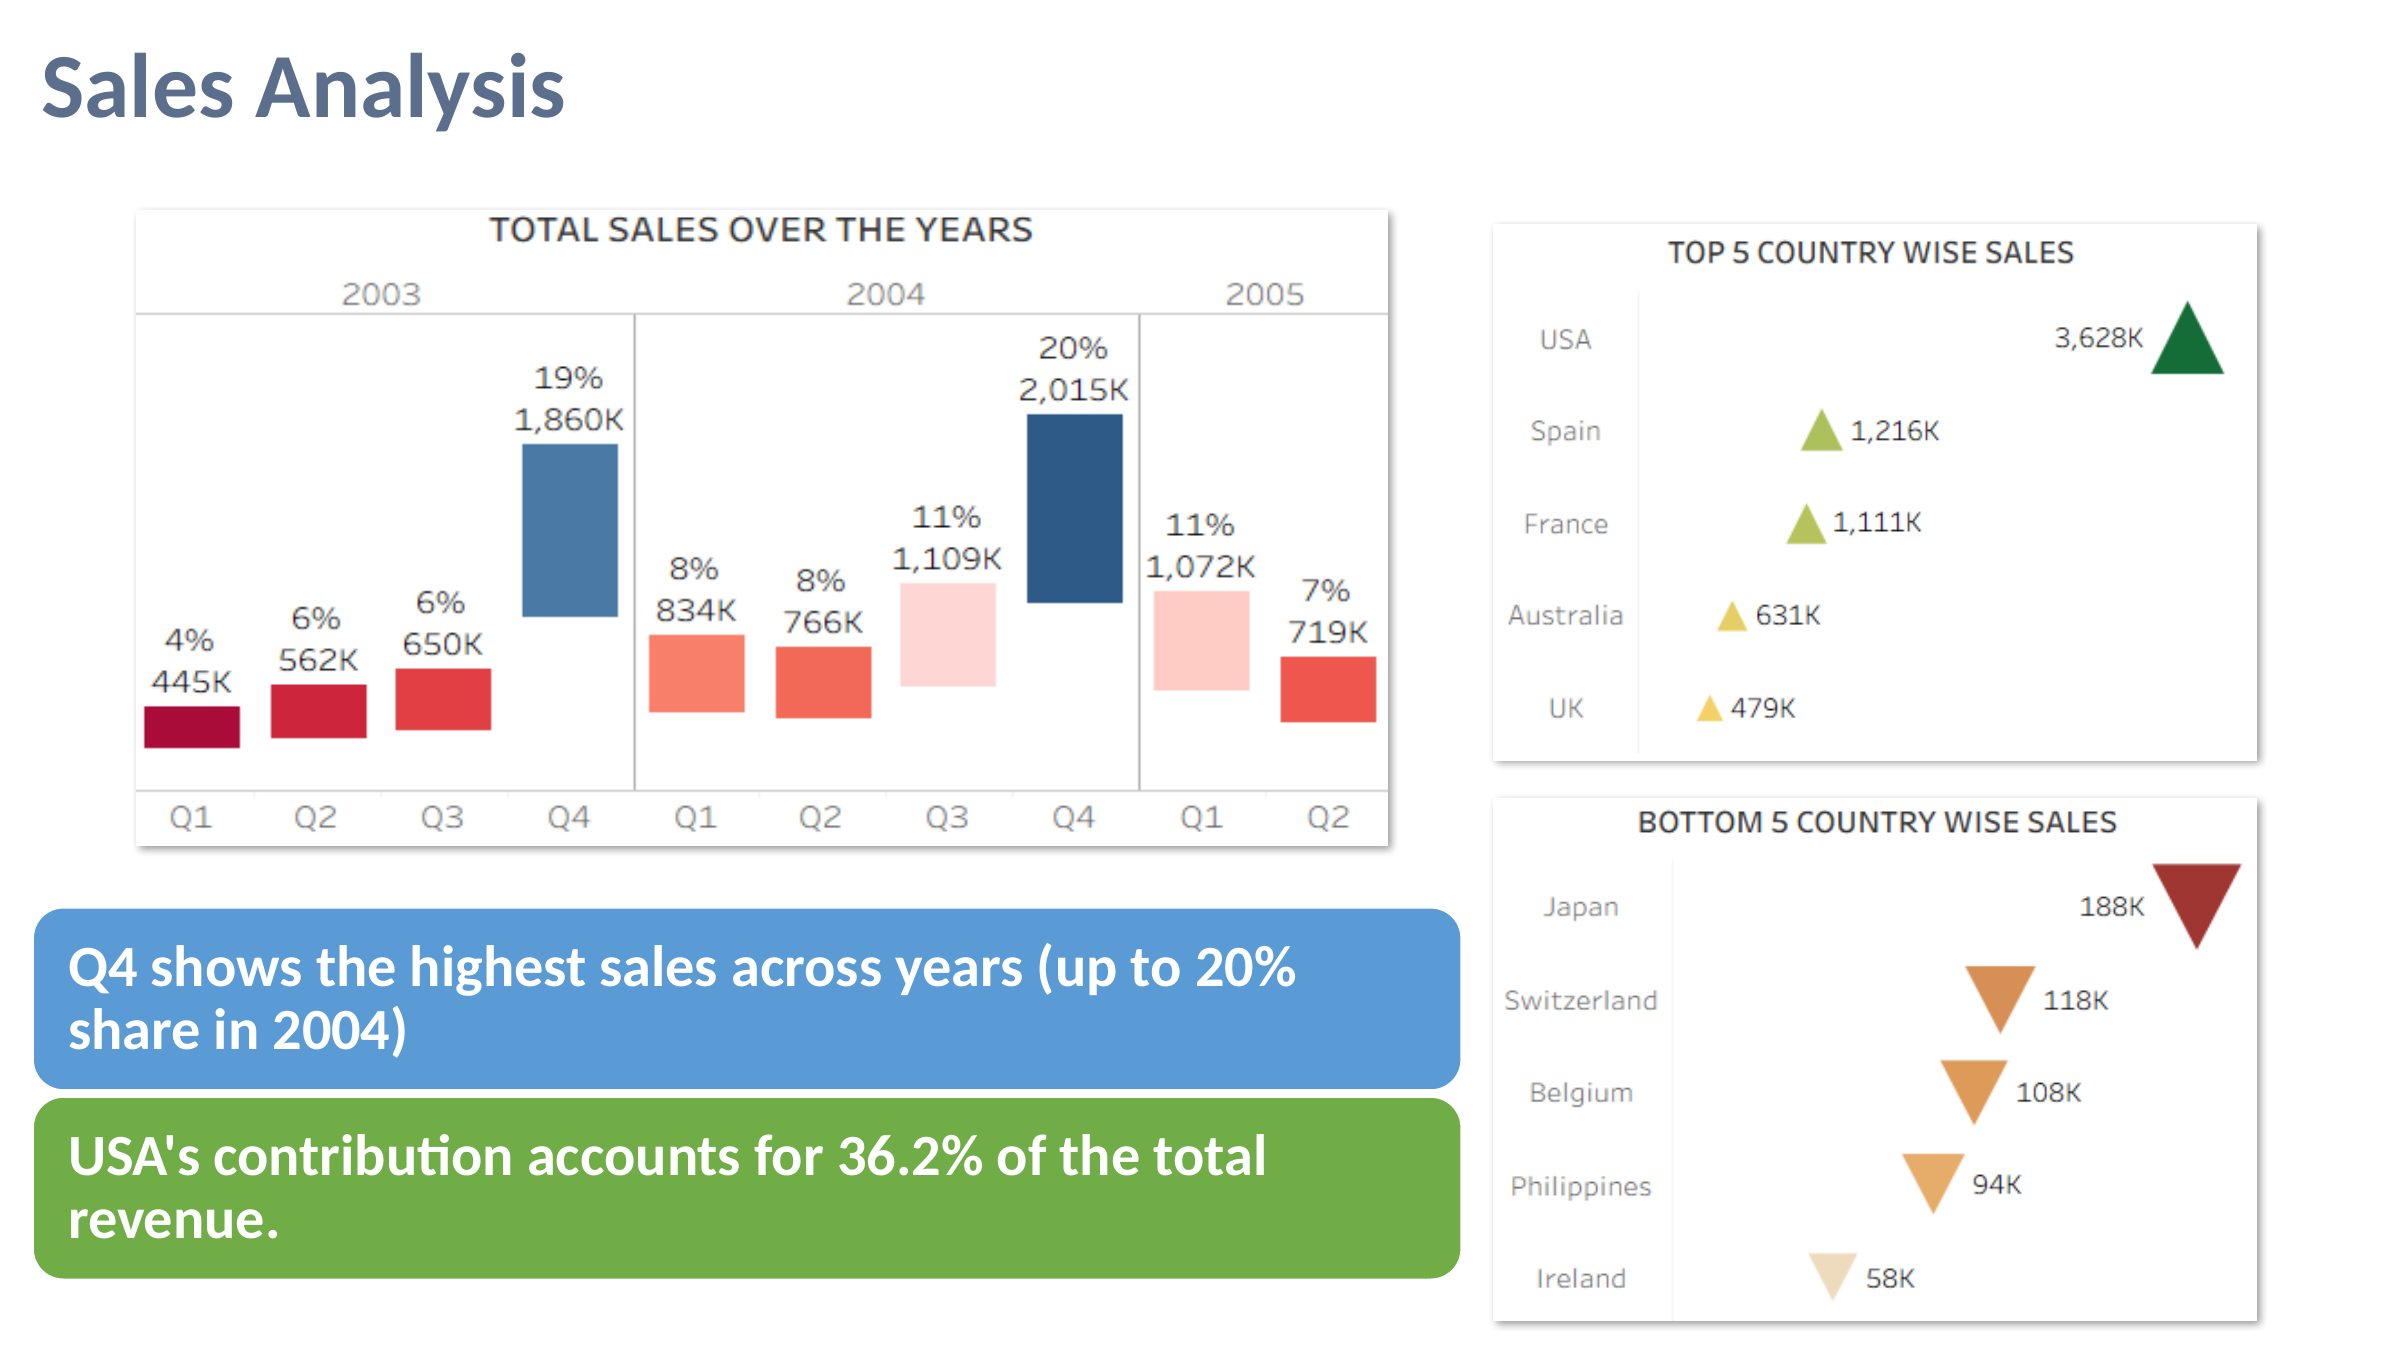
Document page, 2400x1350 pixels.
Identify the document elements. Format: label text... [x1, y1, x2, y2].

picture [1493, 798, 2400, 1348]
picture [136, 210, 1388, 846]
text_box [32, 895, 1462, 1286]
text_box Sales Analysis [41, 73, 645, 175]
picture [1493, 224, 2257, 761]
